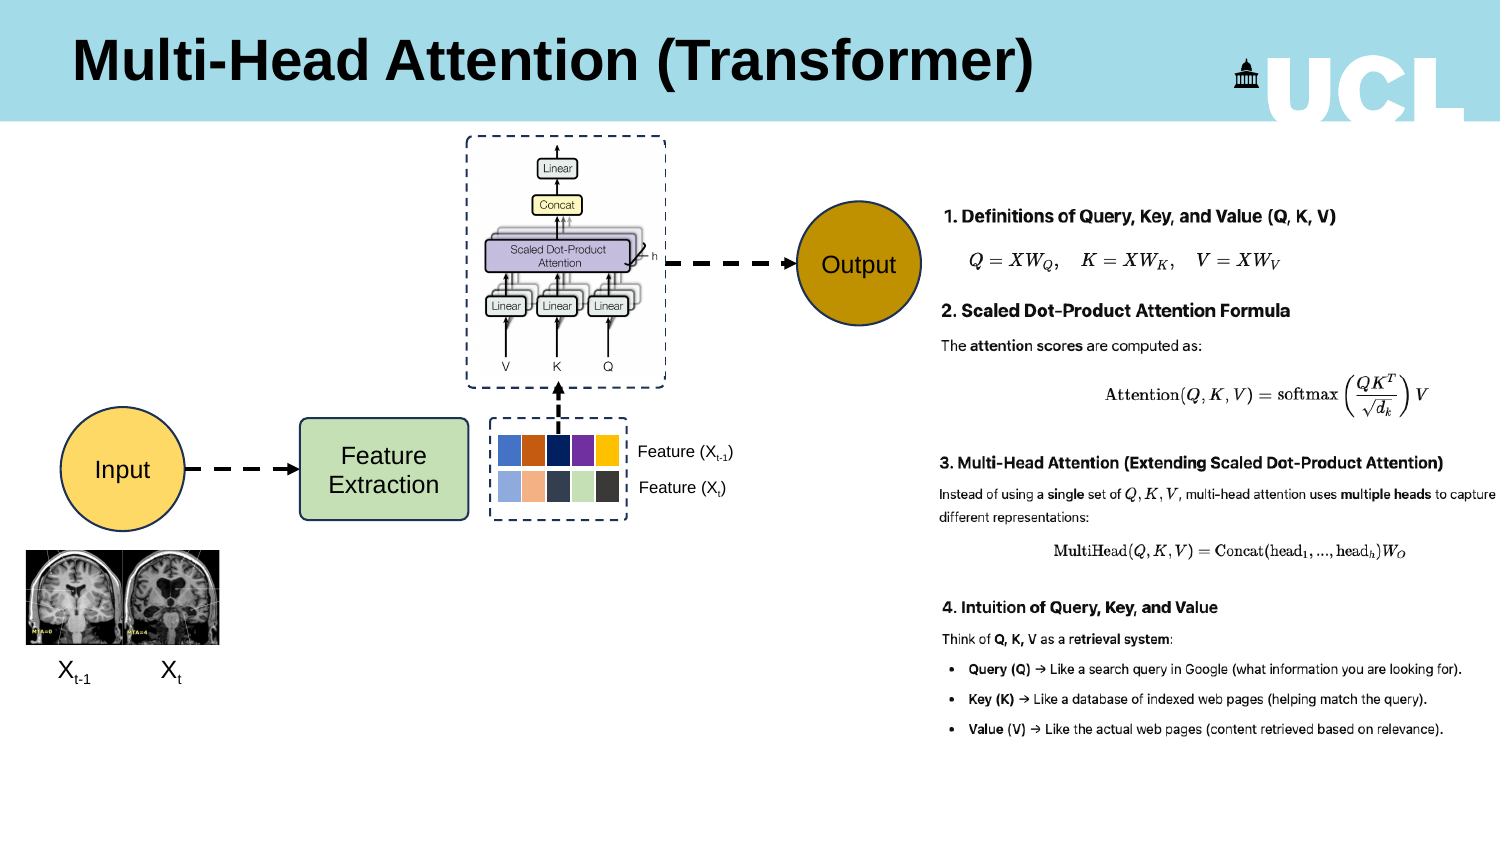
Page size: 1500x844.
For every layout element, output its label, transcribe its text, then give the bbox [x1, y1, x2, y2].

text_box Input [58, 404, 187, 534]
text_box Output [794, 199, 924, 328]
picture [934, 592, 1465, 747]
text_box Xt-1 [40, 653, 109, 696]
picture [1234, 58, 1259, 88]
picture [25, 549, 220, 645]
picture [934, 450, 1500, 568]
picture [934, 289, 1433, 423]
text_box [464, 133, 667, 390]
text_box Feature Extraction [297, 415, 471, 523]
text_box Feature (Xt-1) [627, 433, 754, 471]
text_box Multi-Head Attention (Transformer) [35, 35, 1199, 118]
text_box Xt [144, 653, 198, 696]
picture [474, 145, 665, 376]
text_box Feature (Xt) [627, 469, 751, 507]
text_box [488, 415, 629, 523]
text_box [941, 198, 1347, 280]
